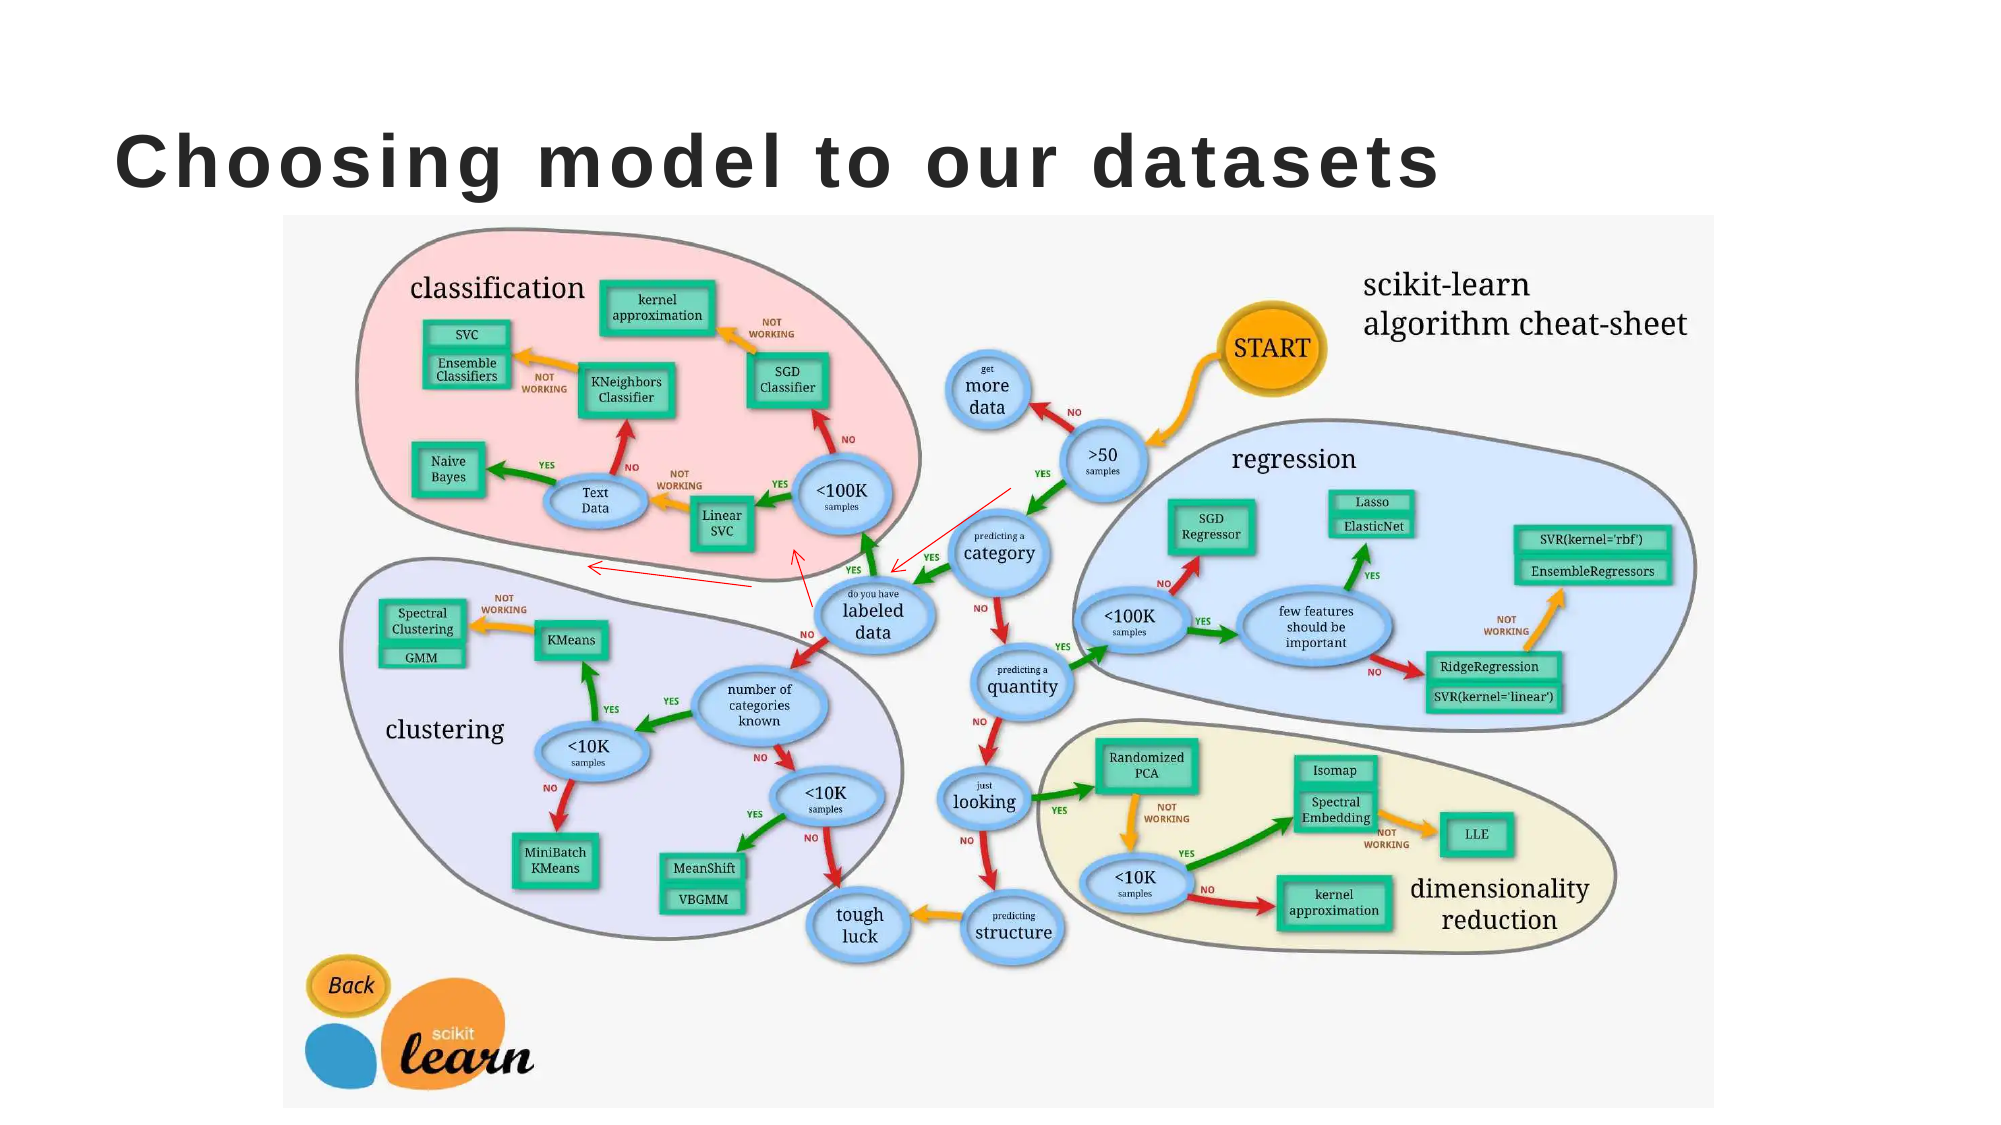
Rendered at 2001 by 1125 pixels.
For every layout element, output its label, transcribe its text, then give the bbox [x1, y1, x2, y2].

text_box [793, 549, 813, 607]
title Choosing model to our datasets [99, 99, 1900, 216]
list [283, 215, 1714, 1108]
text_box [890, 488, 1011, 573]
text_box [587, 566, 752, 587]
